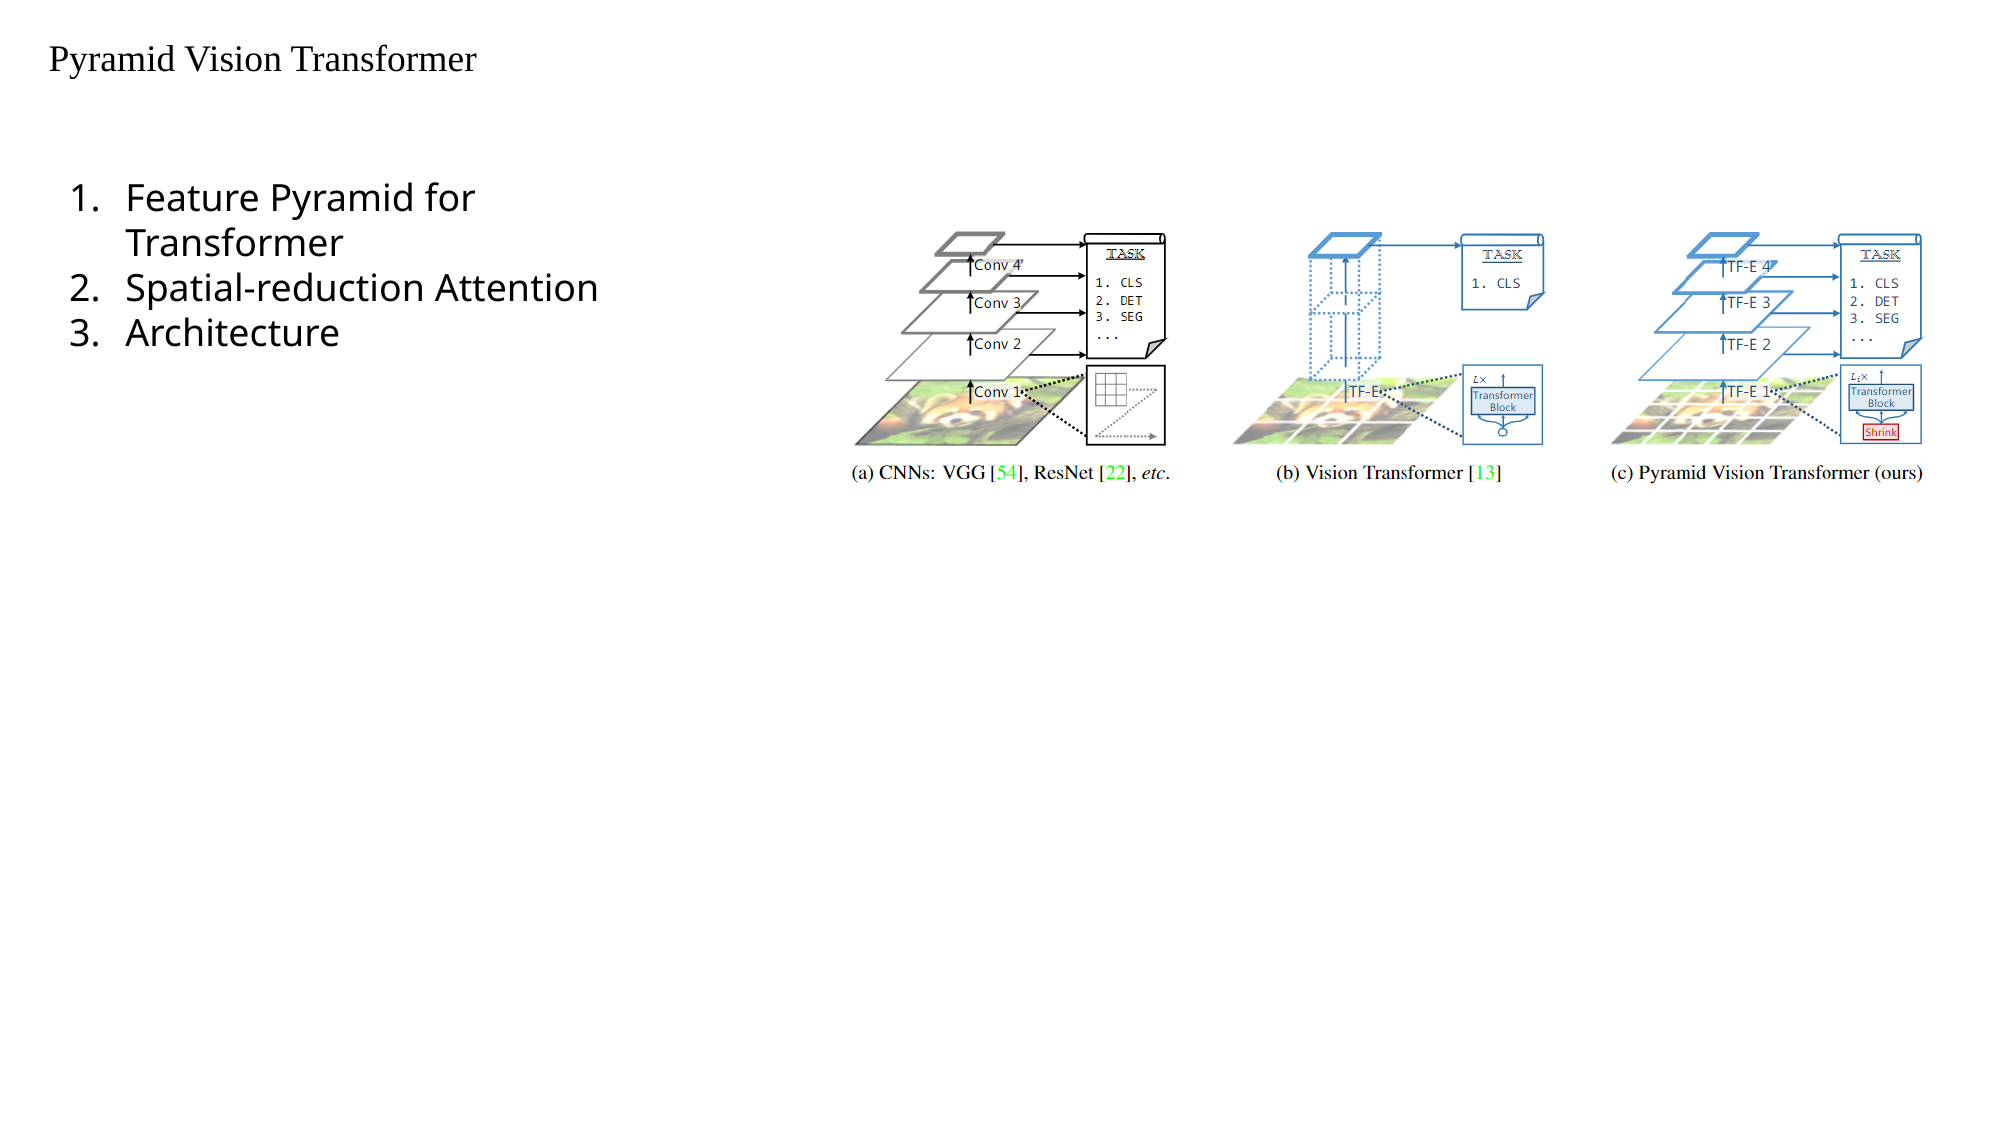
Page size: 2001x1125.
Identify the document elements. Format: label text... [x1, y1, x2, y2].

picture [846, 215, 1965, 485]
text_box Pyramid Vision Transformer [33, 26, 580, 87]
text_box Feature Pyramid for Transformer Spatial-reduction Attention Architecture [54, 166, 714, 361]
